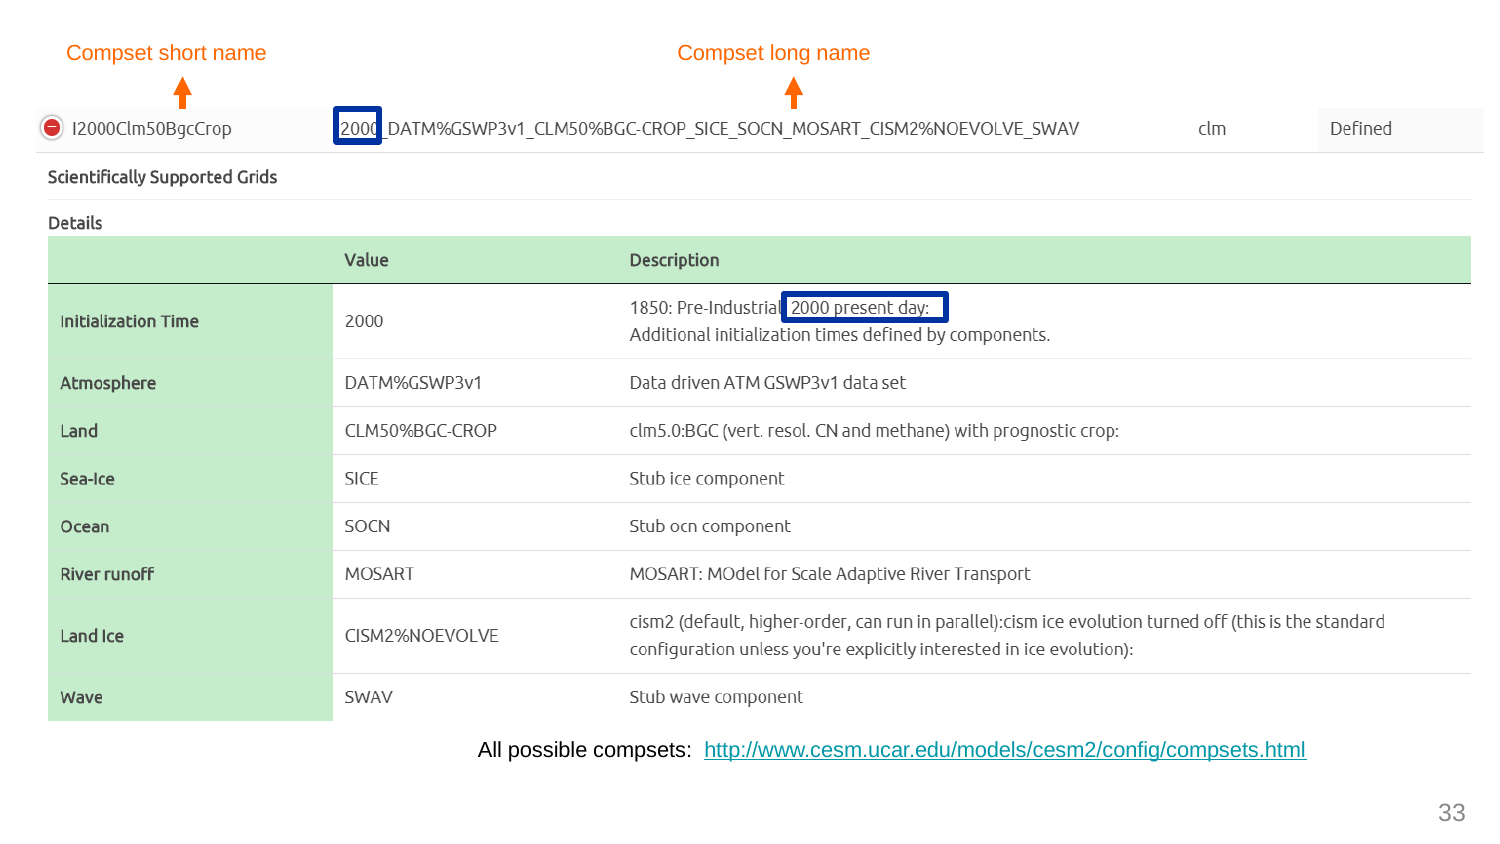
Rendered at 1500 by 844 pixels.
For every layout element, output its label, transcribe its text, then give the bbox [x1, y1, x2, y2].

text_box Compset long name [662, 30, 925, 72]
text_box Compset short name [51, 30, 314, 72]
text_box All possible compsets: http://www.cesm.ucar.edu/models/cesm2/config/compsets.html [463, 742, 1500, 769]
slide_number 33 [1131, 789, 1482, 834]
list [24, 108, 1500, 735]
